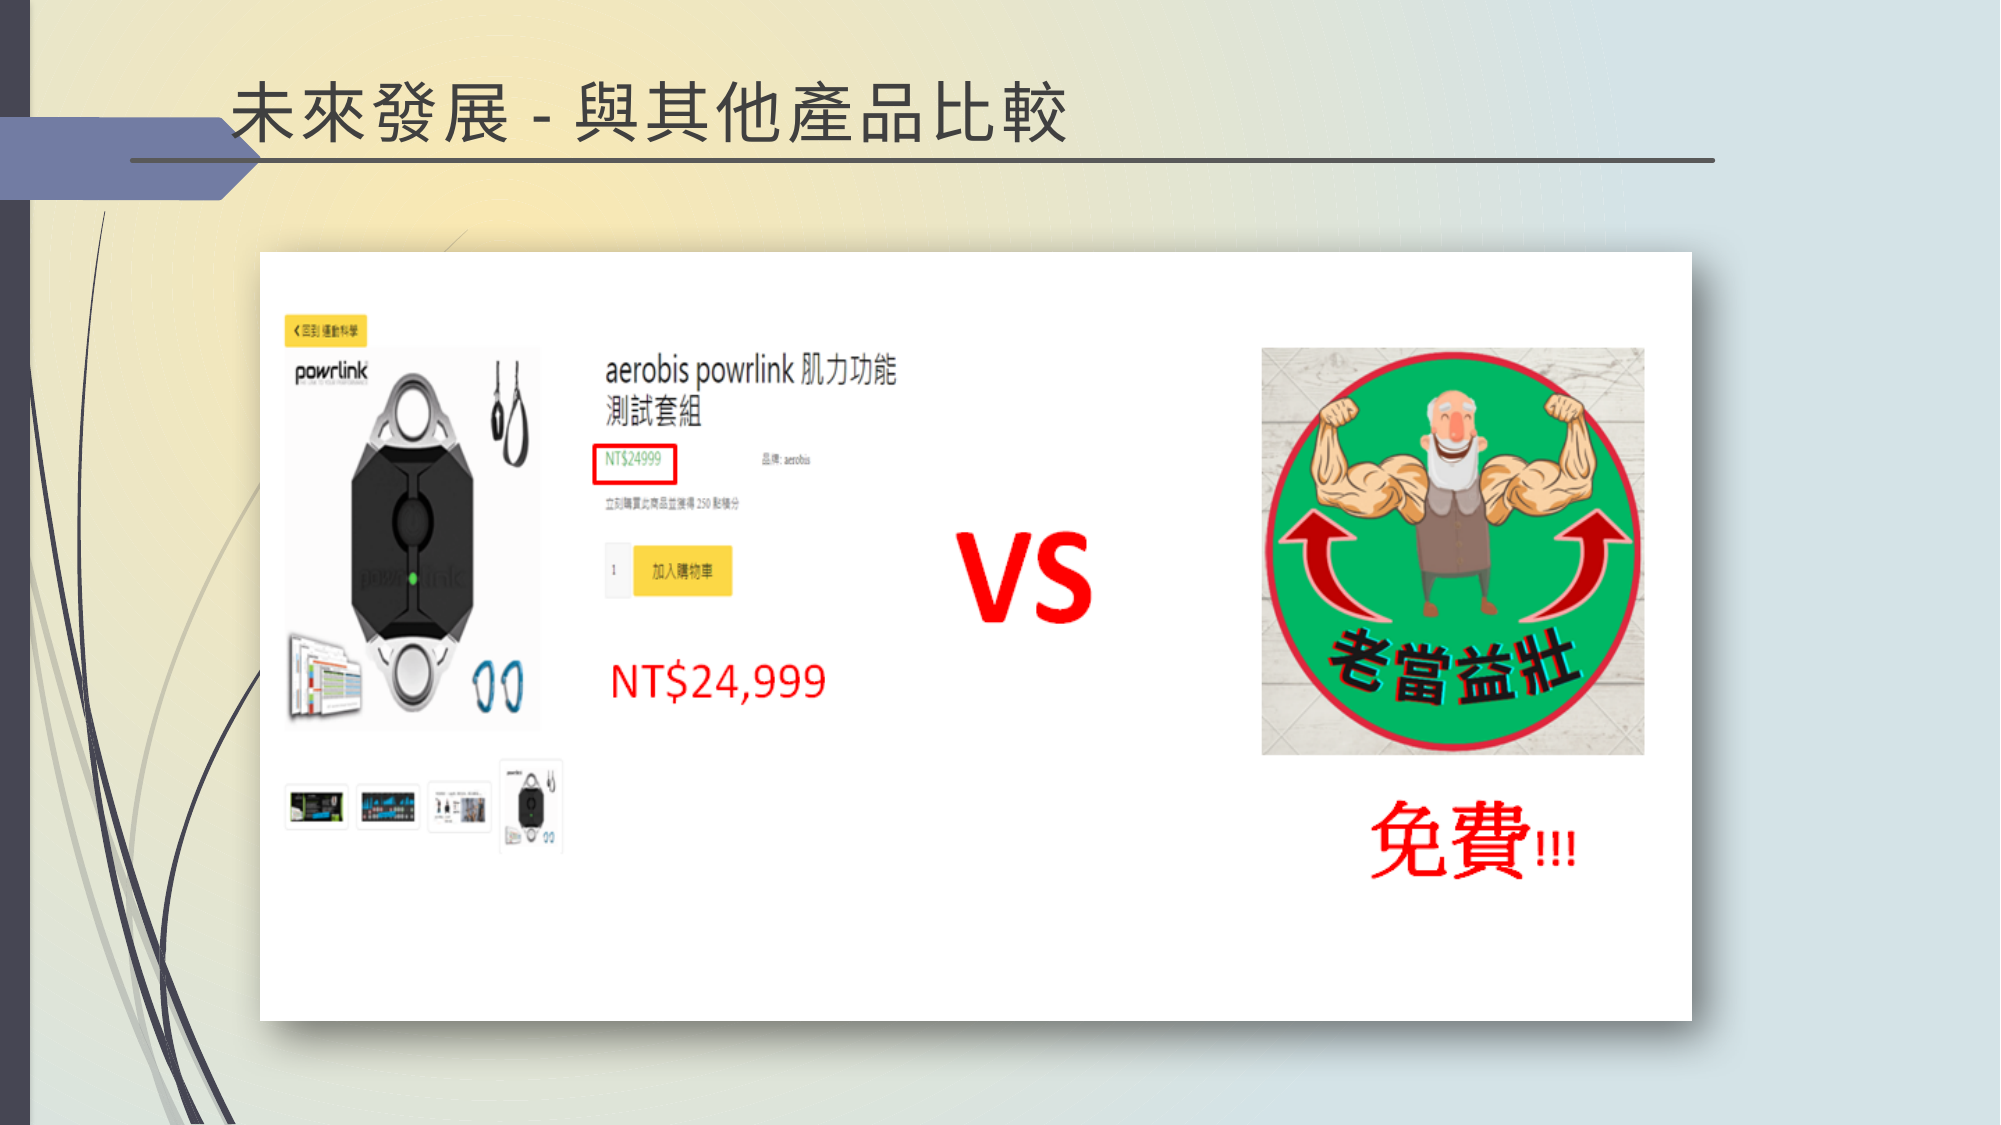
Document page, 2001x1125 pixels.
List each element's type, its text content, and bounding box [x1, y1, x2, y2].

picture [259, 252, 1692, 1022]
text_box 未來發展-與其他產品比較 [204, 64, 1093, 157]
